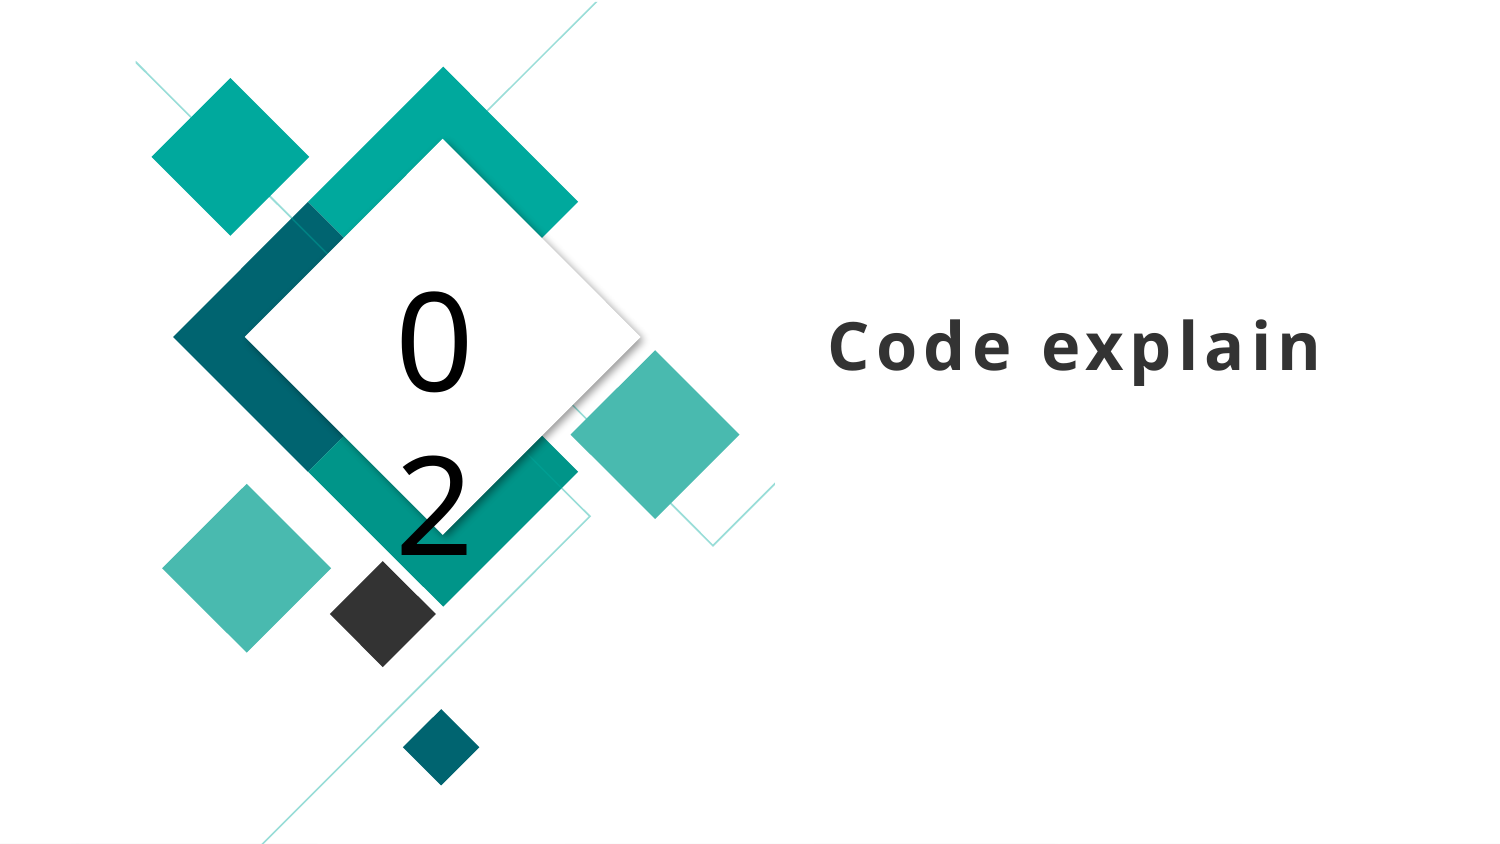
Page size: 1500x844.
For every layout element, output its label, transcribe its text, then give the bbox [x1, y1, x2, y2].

text_box Code explain [812, 296, 1500, 392]
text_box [135, 1, 776, 844]
